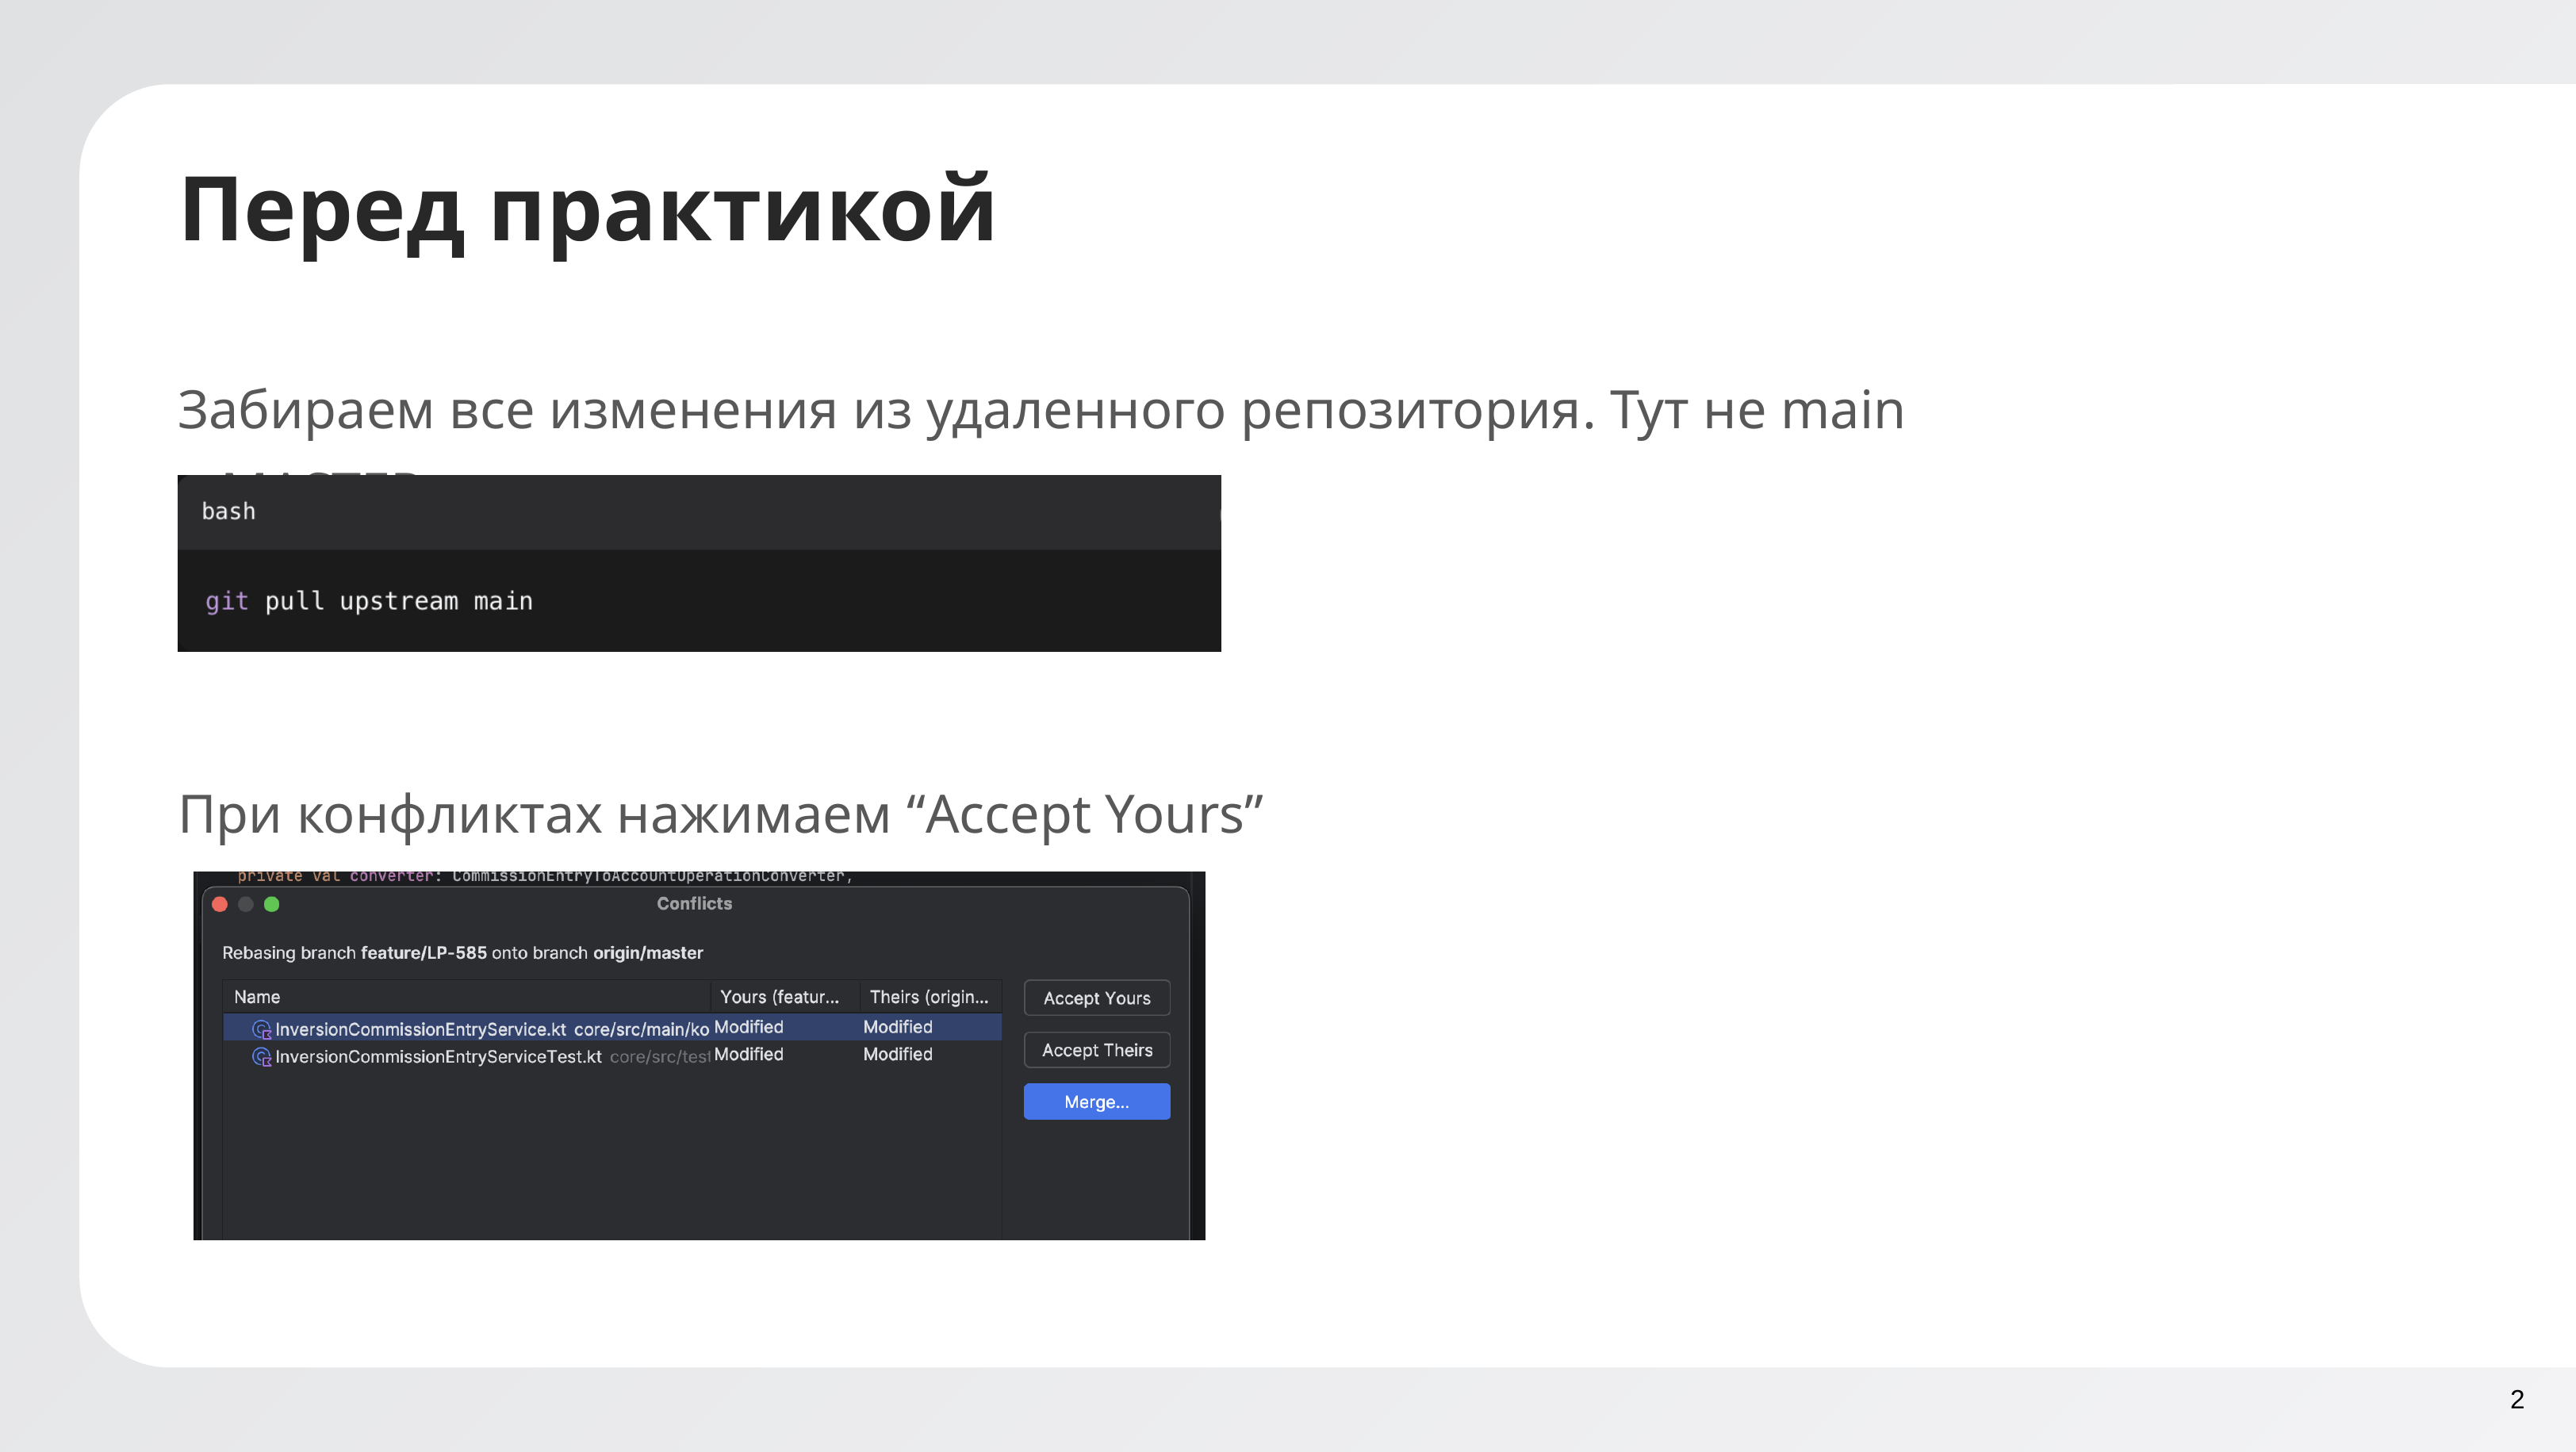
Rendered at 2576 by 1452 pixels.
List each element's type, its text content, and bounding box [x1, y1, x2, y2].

picture [193, 872, 1206, 1241]
slide_number 2 [2386, 976, 2525, 1452]
text_box Перед практикой [178, 163, 1033, 261]
picture [177, 475, 1221, 652]
text_box Забираем все изменения из удаленного репозитория. Тут не main а MASTER. [178, 357, 1941, 522]
text_box При конфликтах нажимаем “Accept Yours” [178, 761, 1393, 844]
